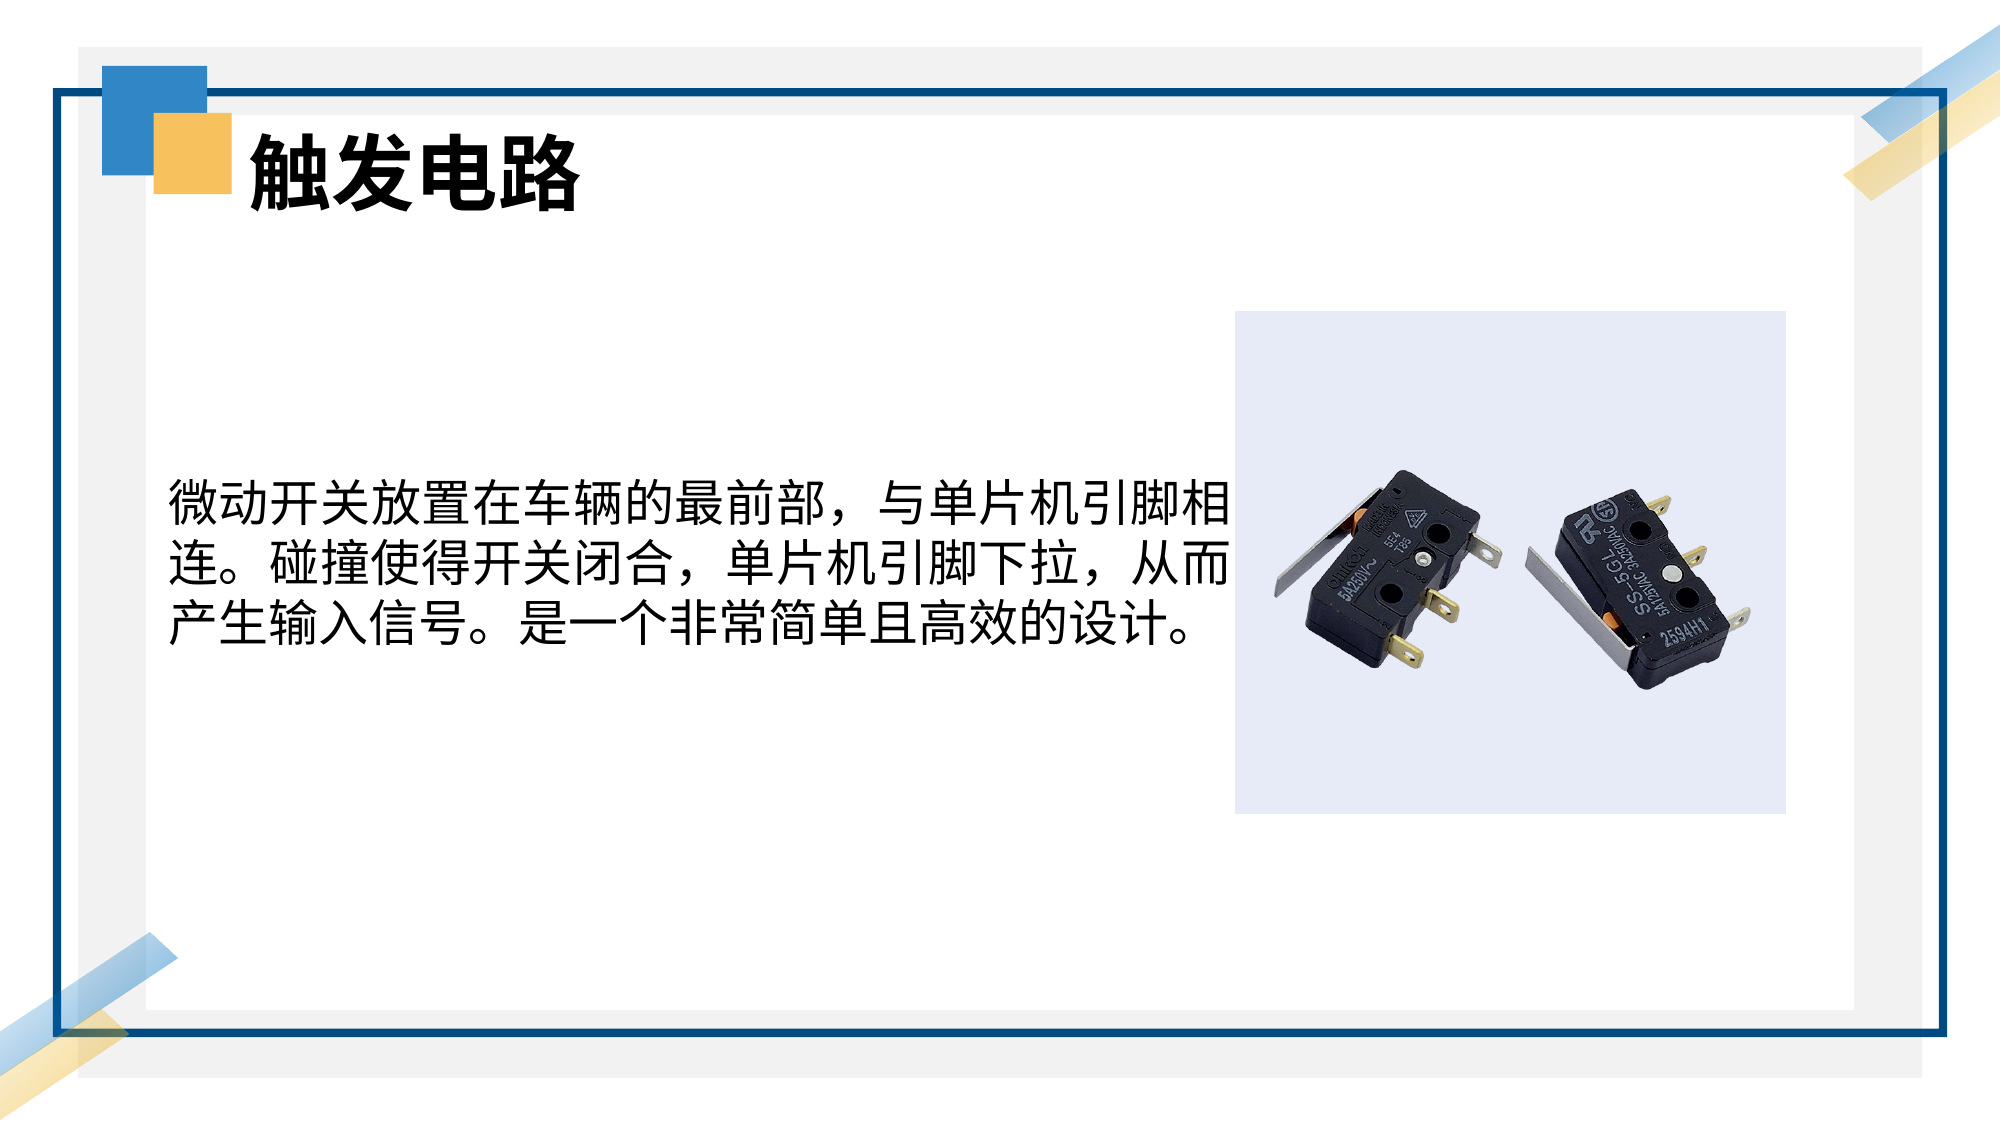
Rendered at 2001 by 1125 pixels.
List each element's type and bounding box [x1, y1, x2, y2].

text_box [0, 0, 2000, 1125]
picture [1234, 311, 1786, 814]
